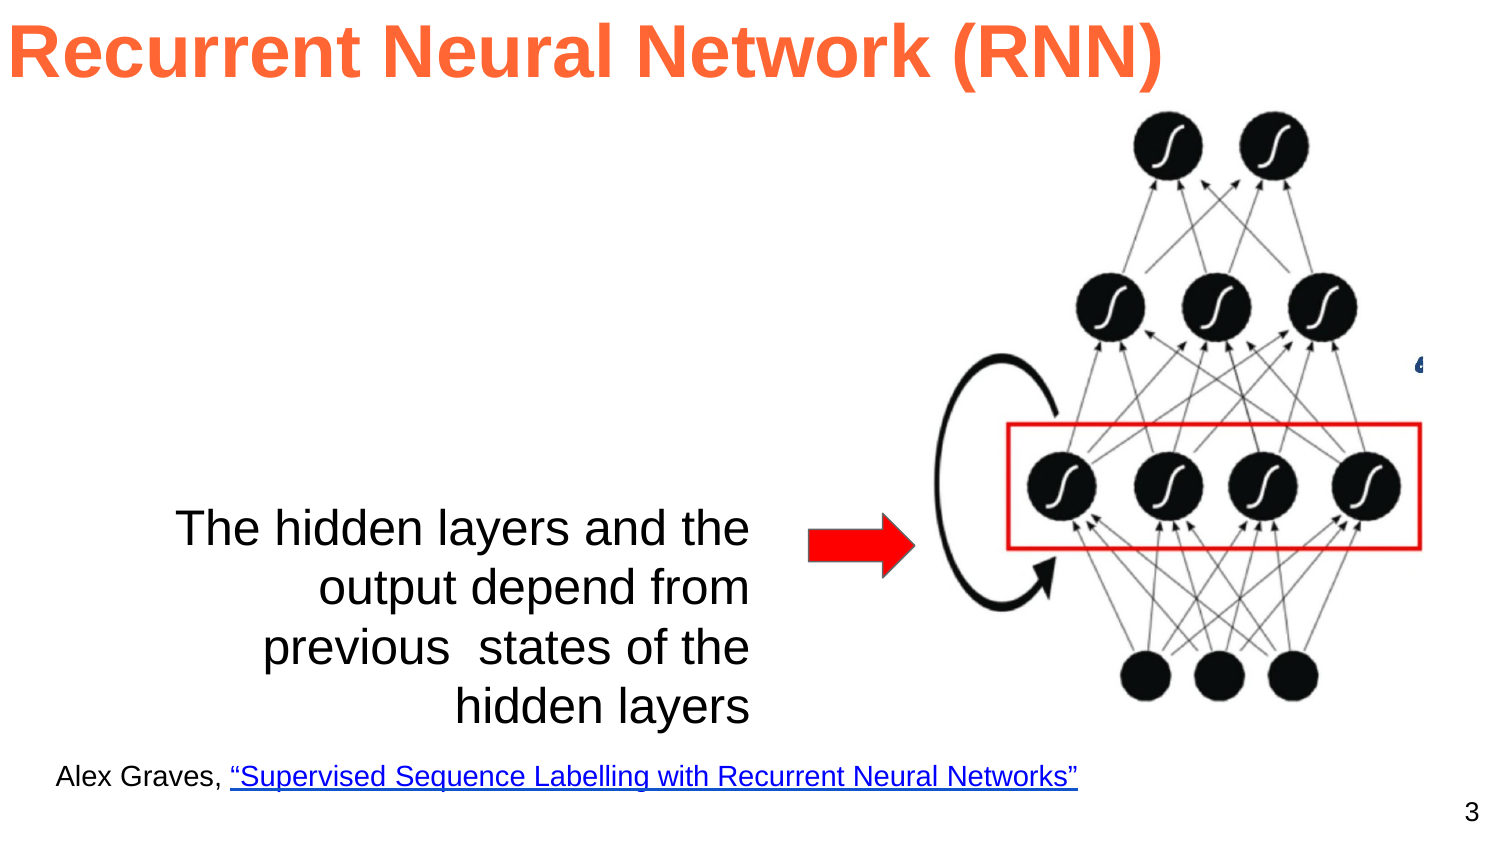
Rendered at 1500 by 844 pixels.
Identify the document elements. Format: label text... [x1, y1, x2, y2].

text_box The hidden layers and the output depend from previous states of the hidden layers [111, 491, 752, 734]
text_box [930, 106, 1424, 705]
text_box 3 [1458, 794, 1486, 827]
text_box Alex Graves, “Supervised Sequence Labelling with Recurrent Neural Networks” [53, 757, 1082, 792]
text_box Recurrent Neural Network (RNN) [5, 0, 1168, 93]
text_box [807, 512, 916, 579]
